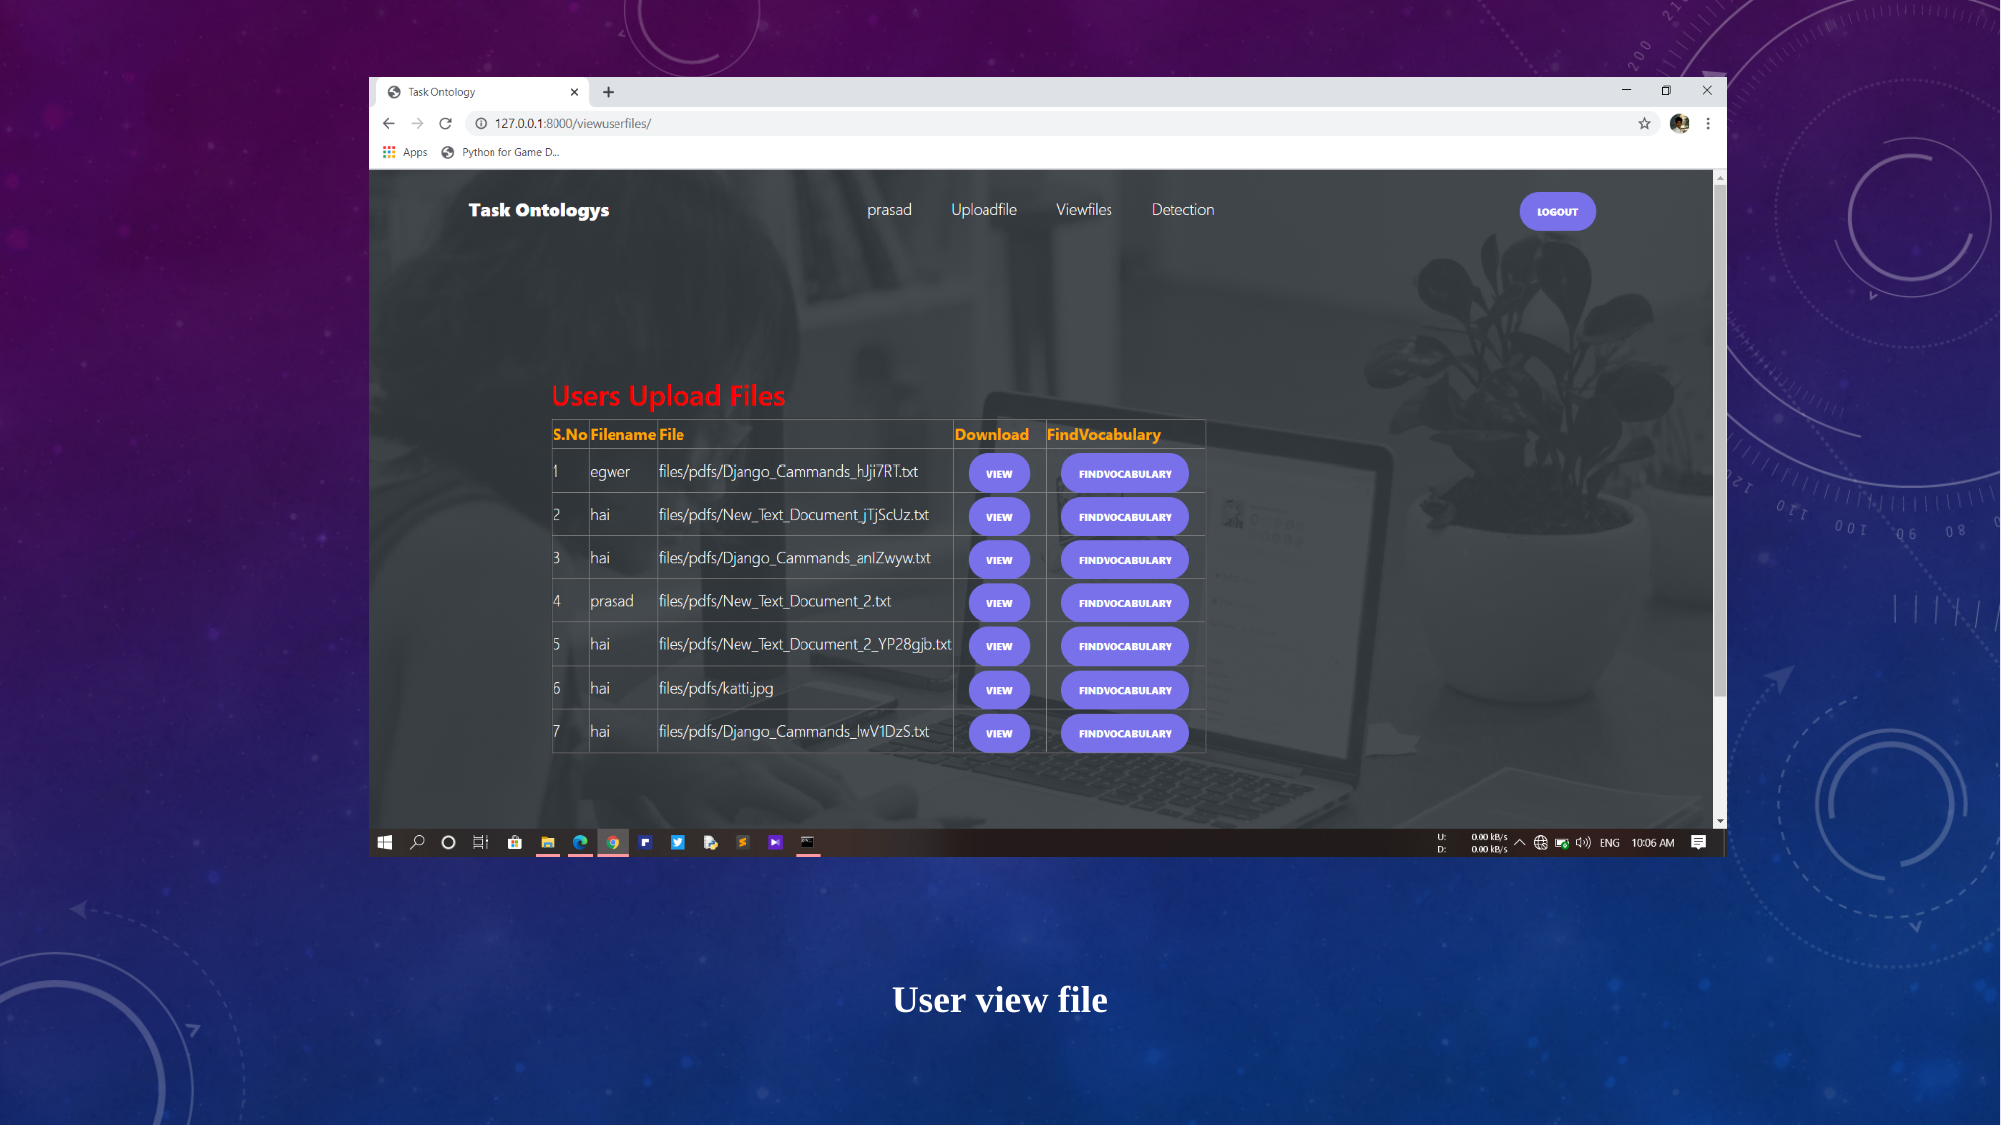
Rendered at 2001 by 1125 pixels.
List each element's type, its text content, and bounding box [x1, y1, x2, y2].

text_box User view file [499, 961, 1501, 1028]
picture [0, 0, 2001, 1125]
